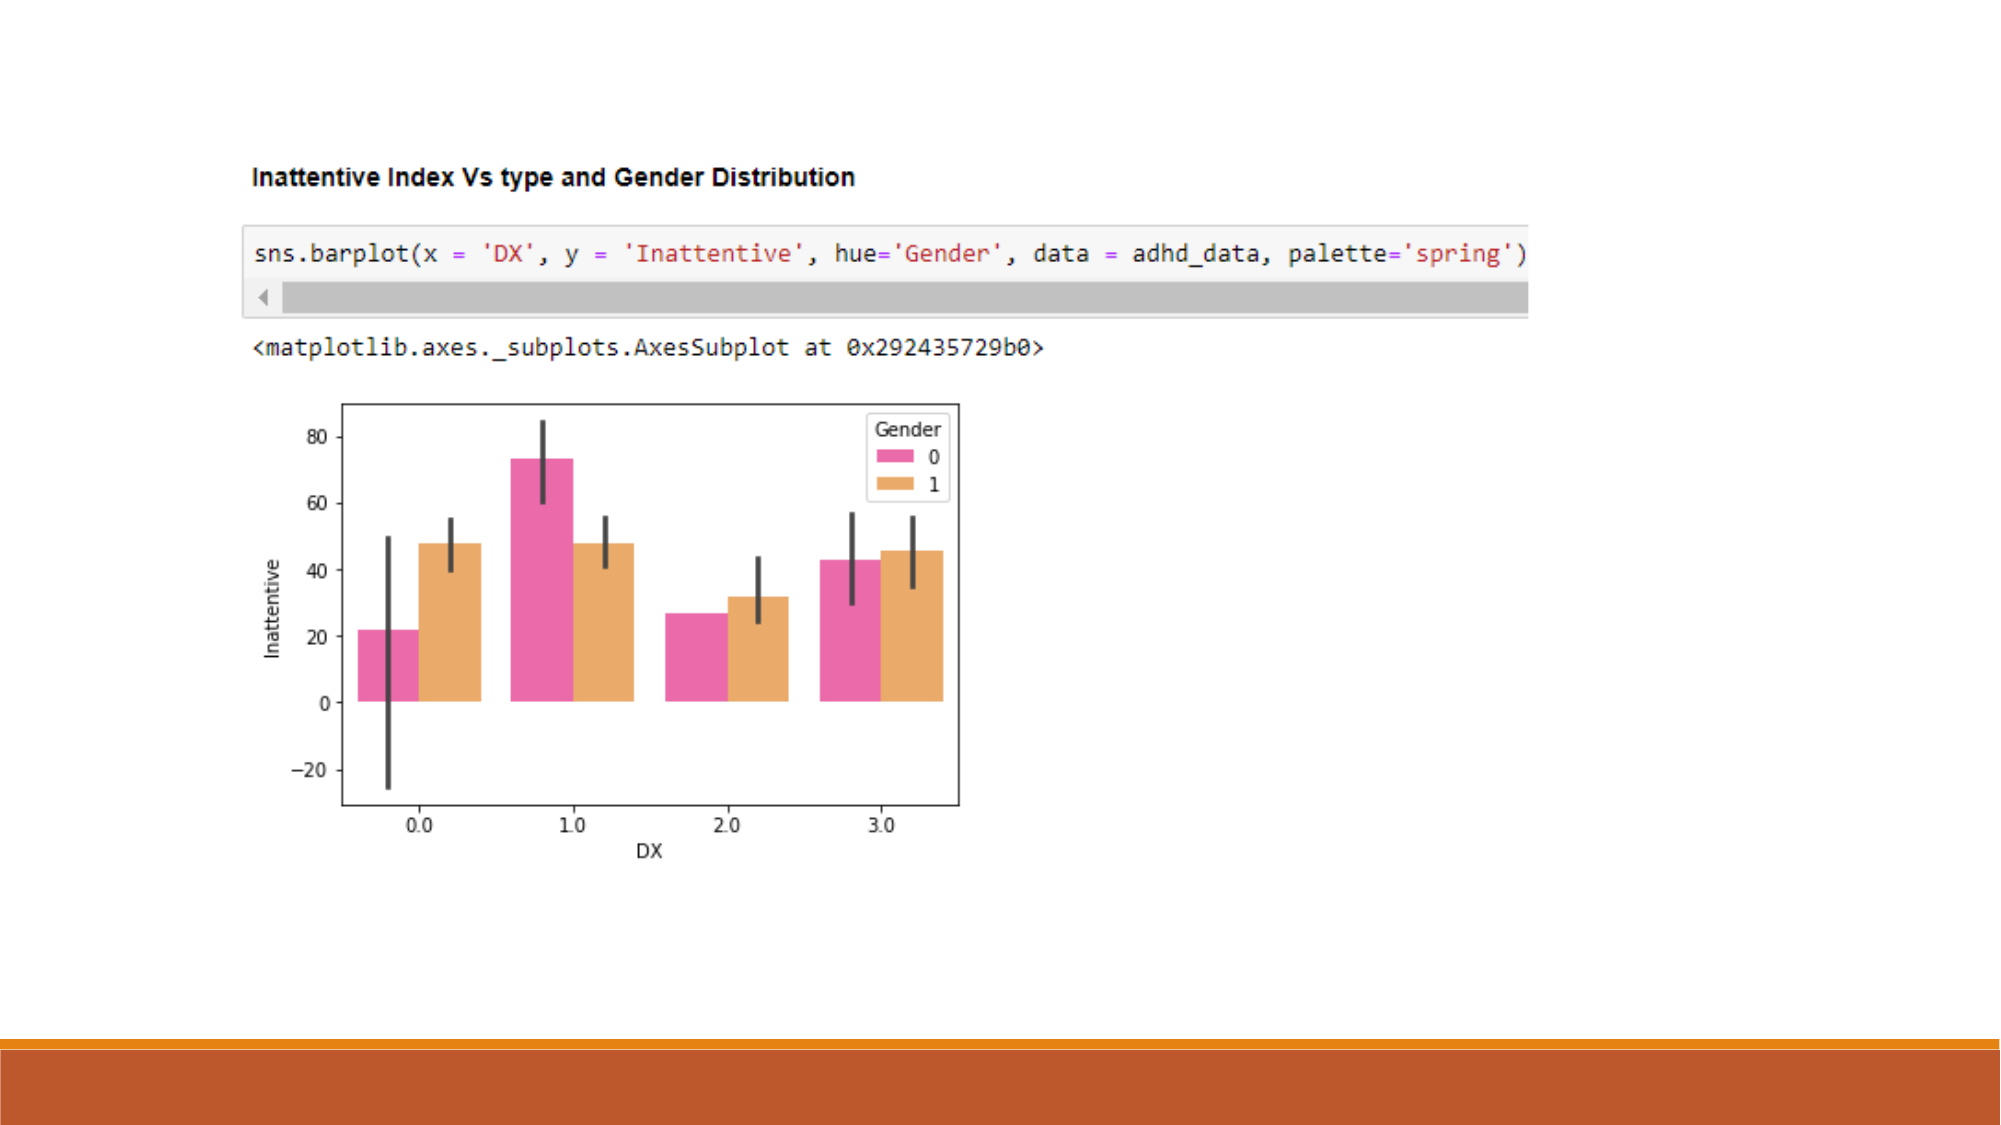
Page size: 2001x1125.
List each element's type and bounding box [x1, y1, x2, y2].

picture [234, 143, 1529, 910]
